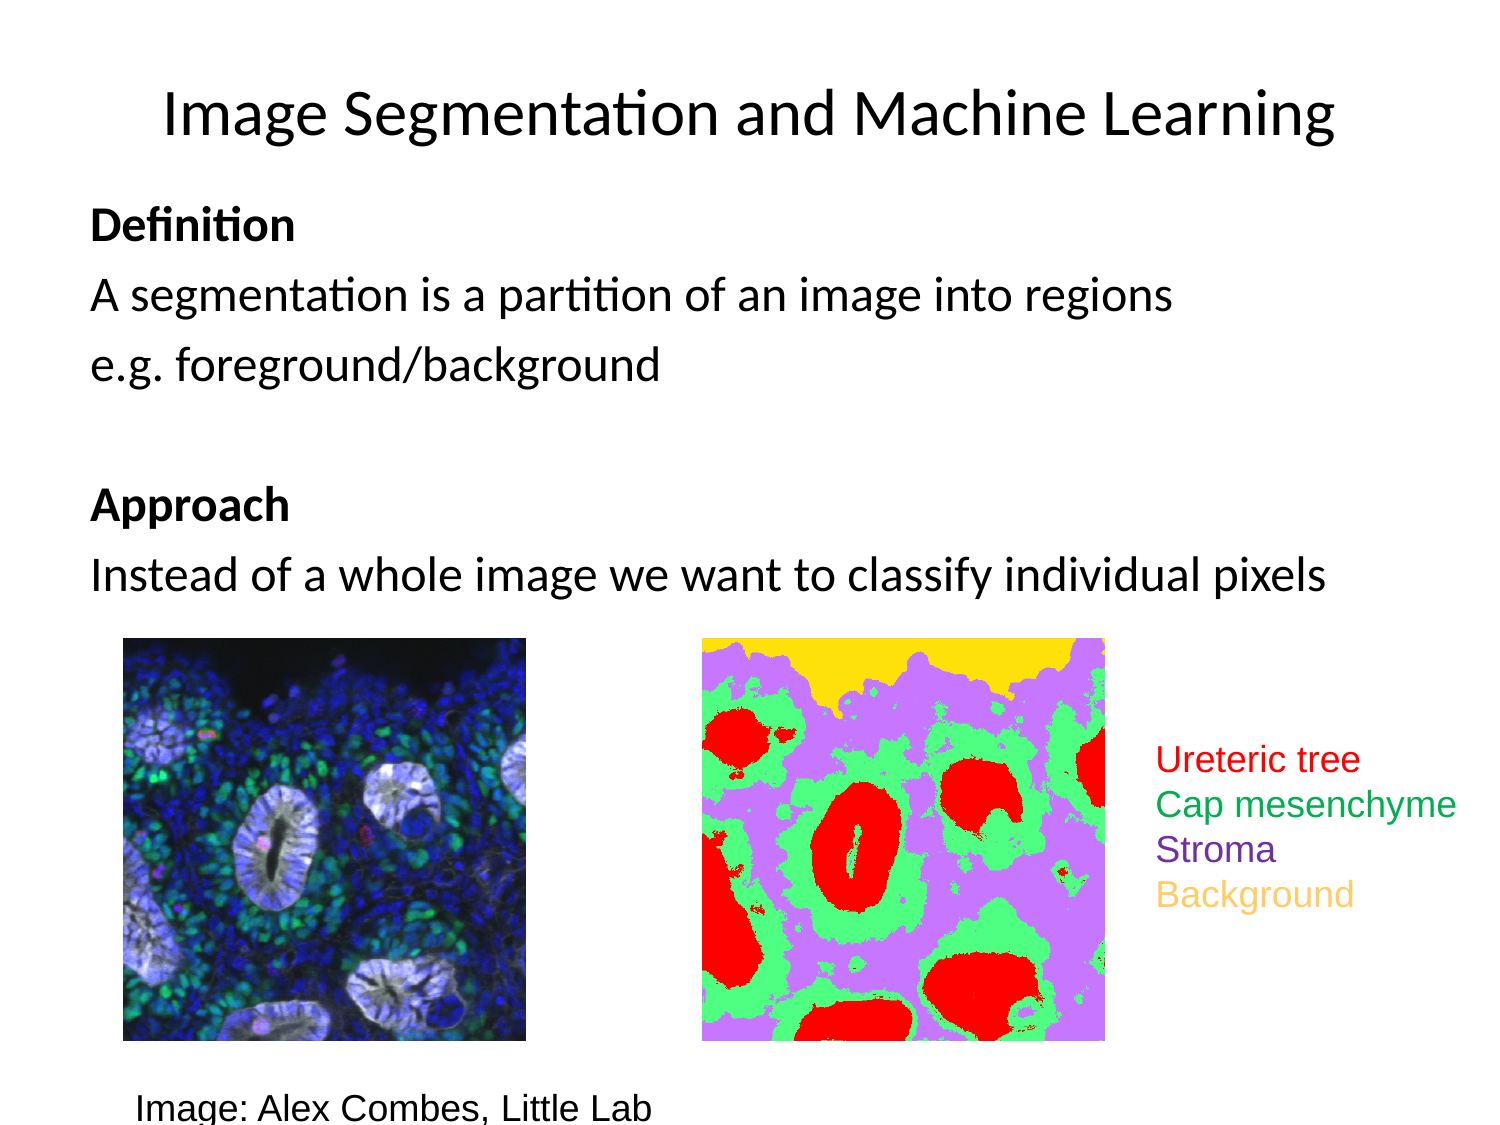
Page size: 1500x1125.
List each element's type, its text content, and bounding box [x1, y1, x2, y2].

text_box Definition A segmentation is a partition of an image into regions e.g. foreground/background Approach Instead of a whole image we want to classify individual pixels [75, 184, 1425, 1005]
text_box Image Segmentation and Machine Learning [75, 45, 1425, 173]
text_box Image: Alex Combes, Little Lab [120, 1076, 668, 1125]
picture [123, 638, 526, 1041]
text_box Ureteric tree Cap mesenchyme Stroma Background [1140, 727, 1472, 922]
picture [702, 638, 1105, 1041]
